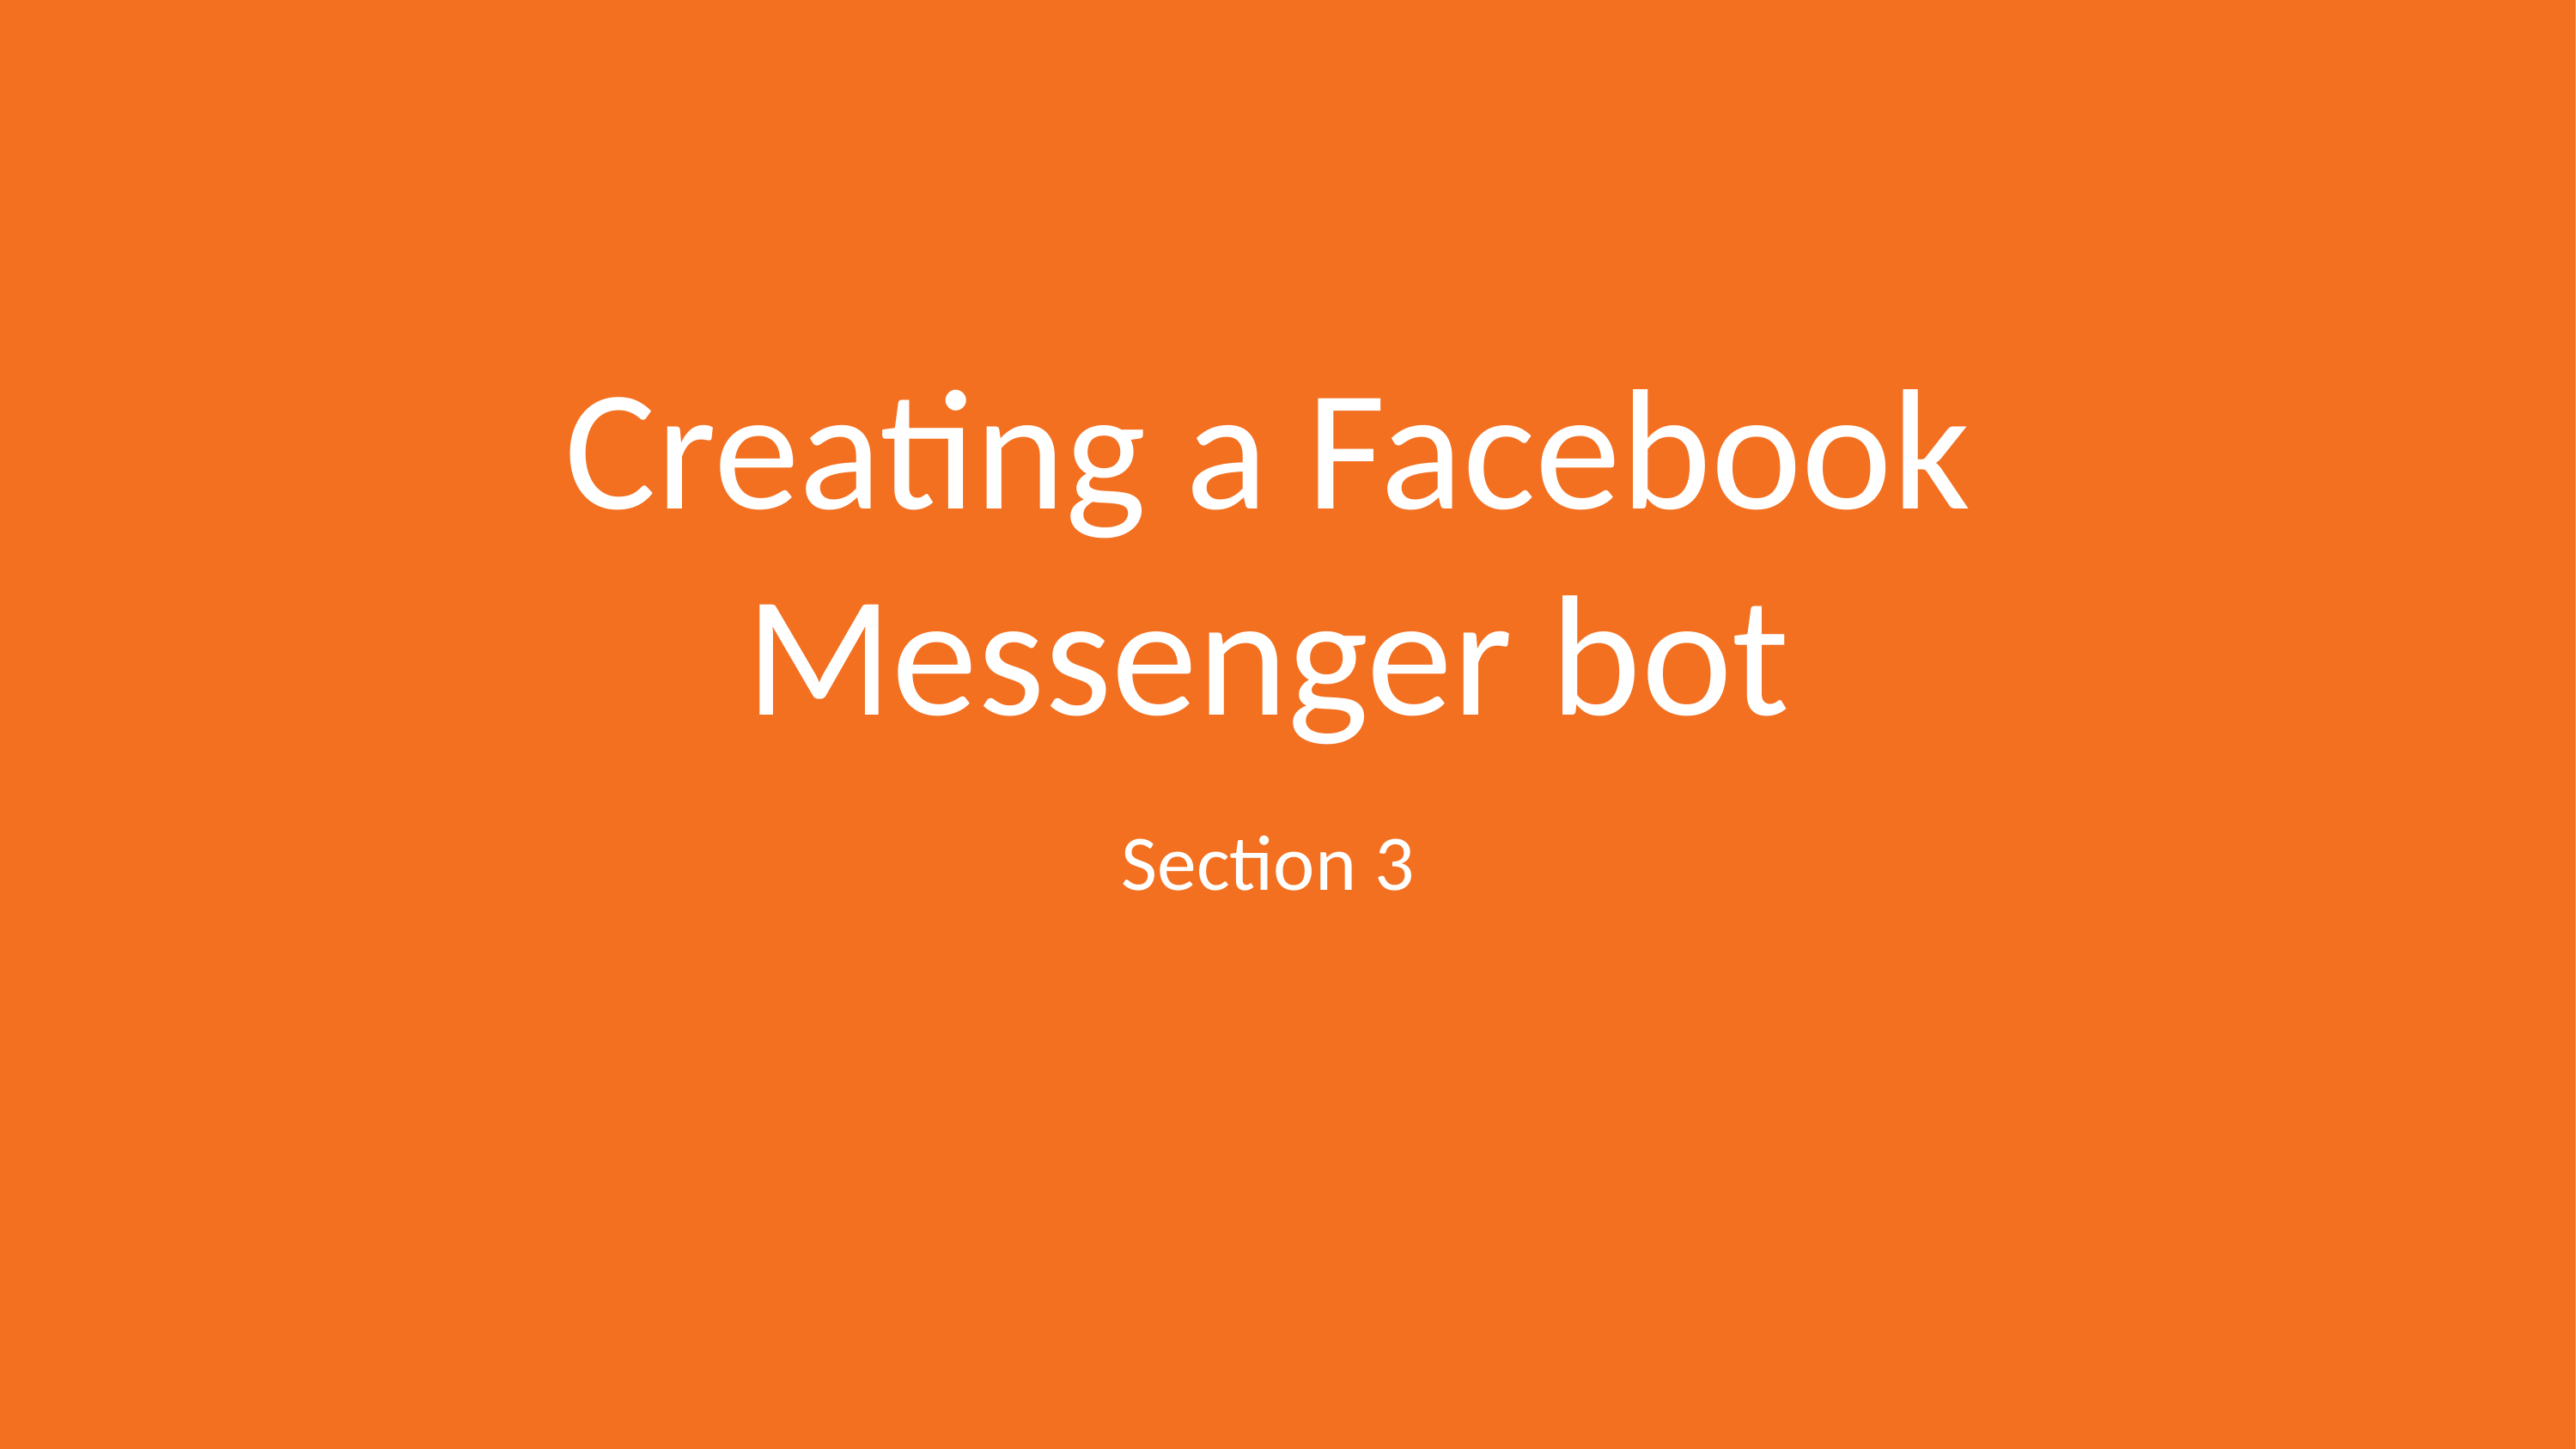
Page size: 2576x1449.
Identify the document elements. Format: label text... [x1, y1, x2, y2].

subtitle Section 3 [110, 785, 2427, 908]
title Creating a Facebook Messenger bot [110, 512, 2427, 776]
